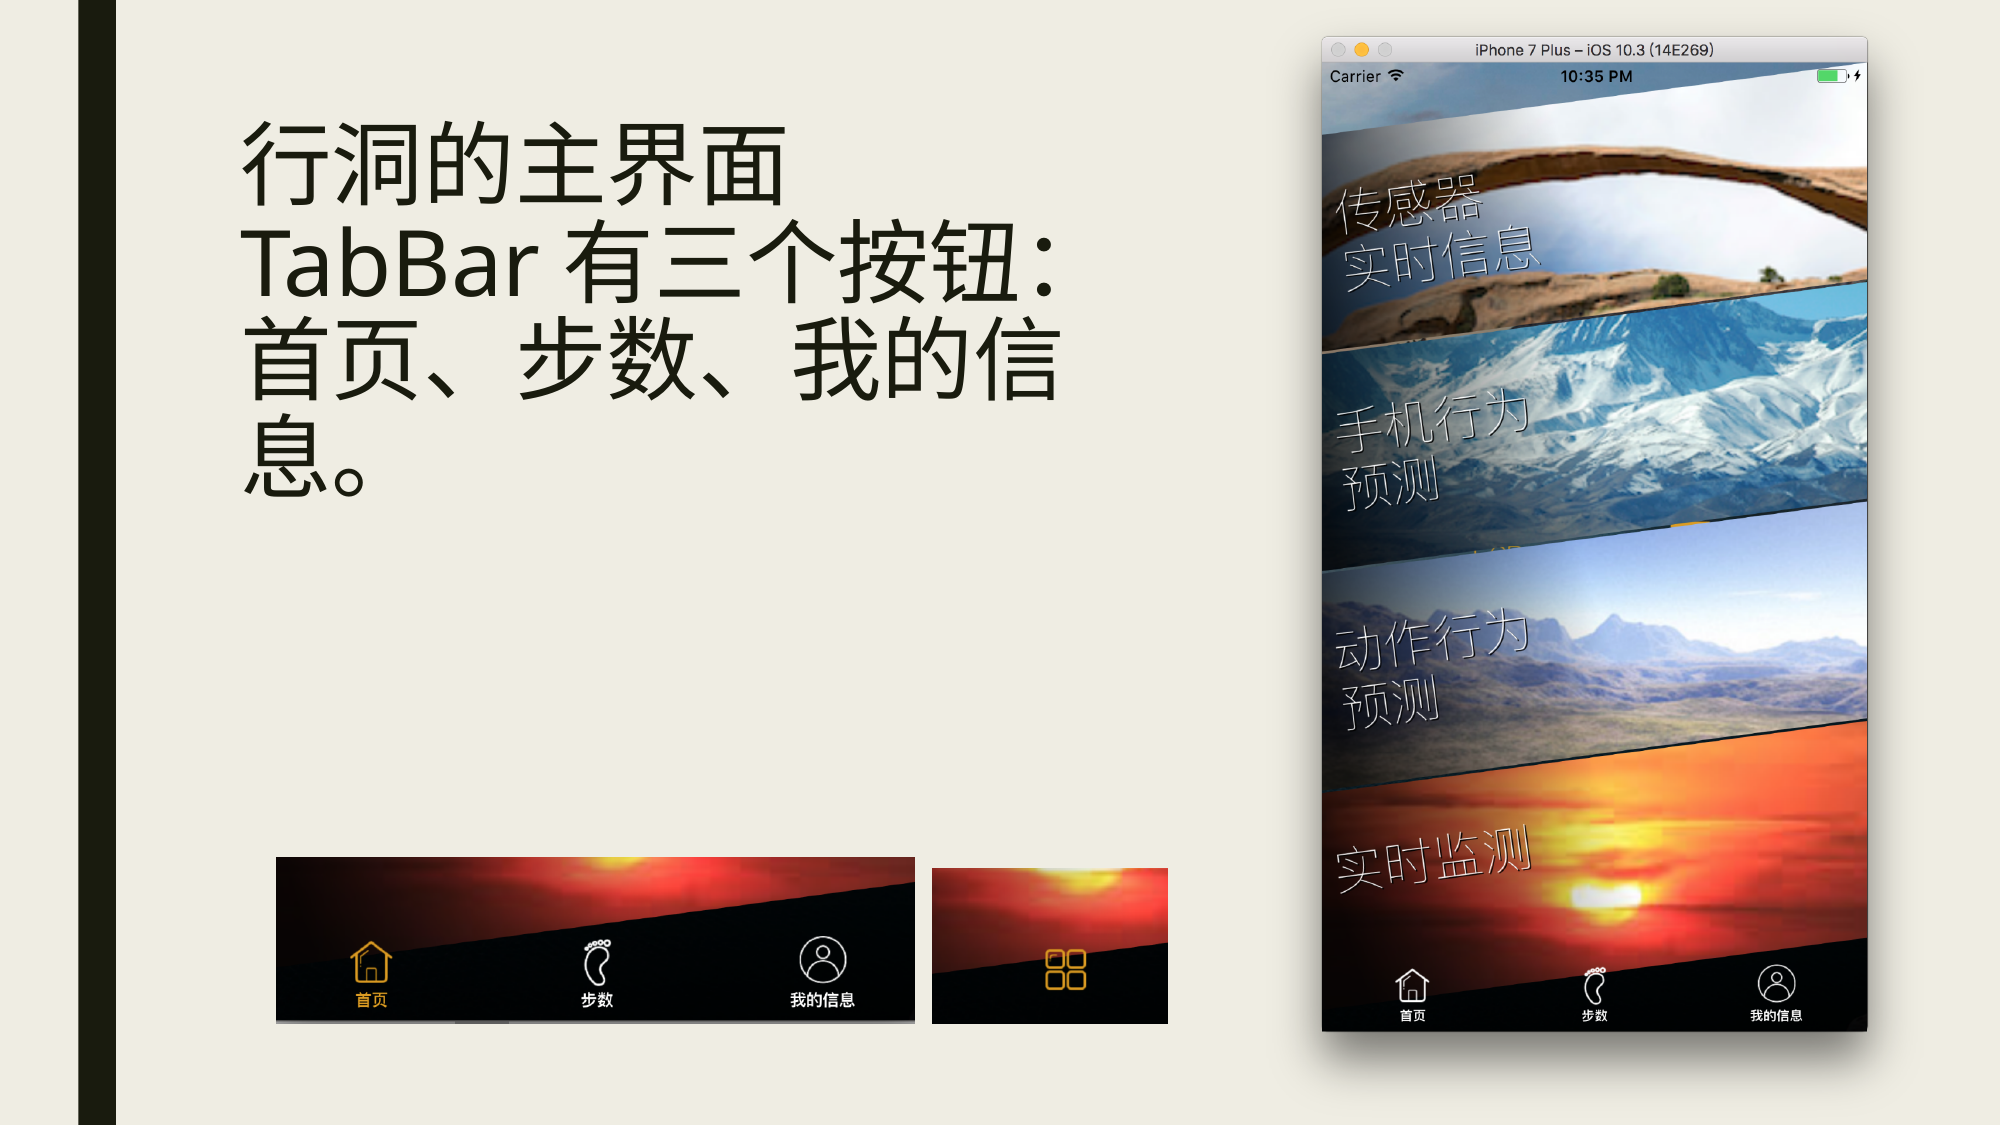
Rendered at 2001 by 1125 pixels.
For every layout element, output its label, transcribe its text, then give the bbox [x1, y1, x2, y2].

picture [1256, 0, 1933, 1125]
picture [276, 857, 915, 1024]
title 行洞的主界面 TabBar有三个按钮：首页、步数、我的信息。 [225, 112, 1149, 733]
picture [932, 868, 1168, 1024]
